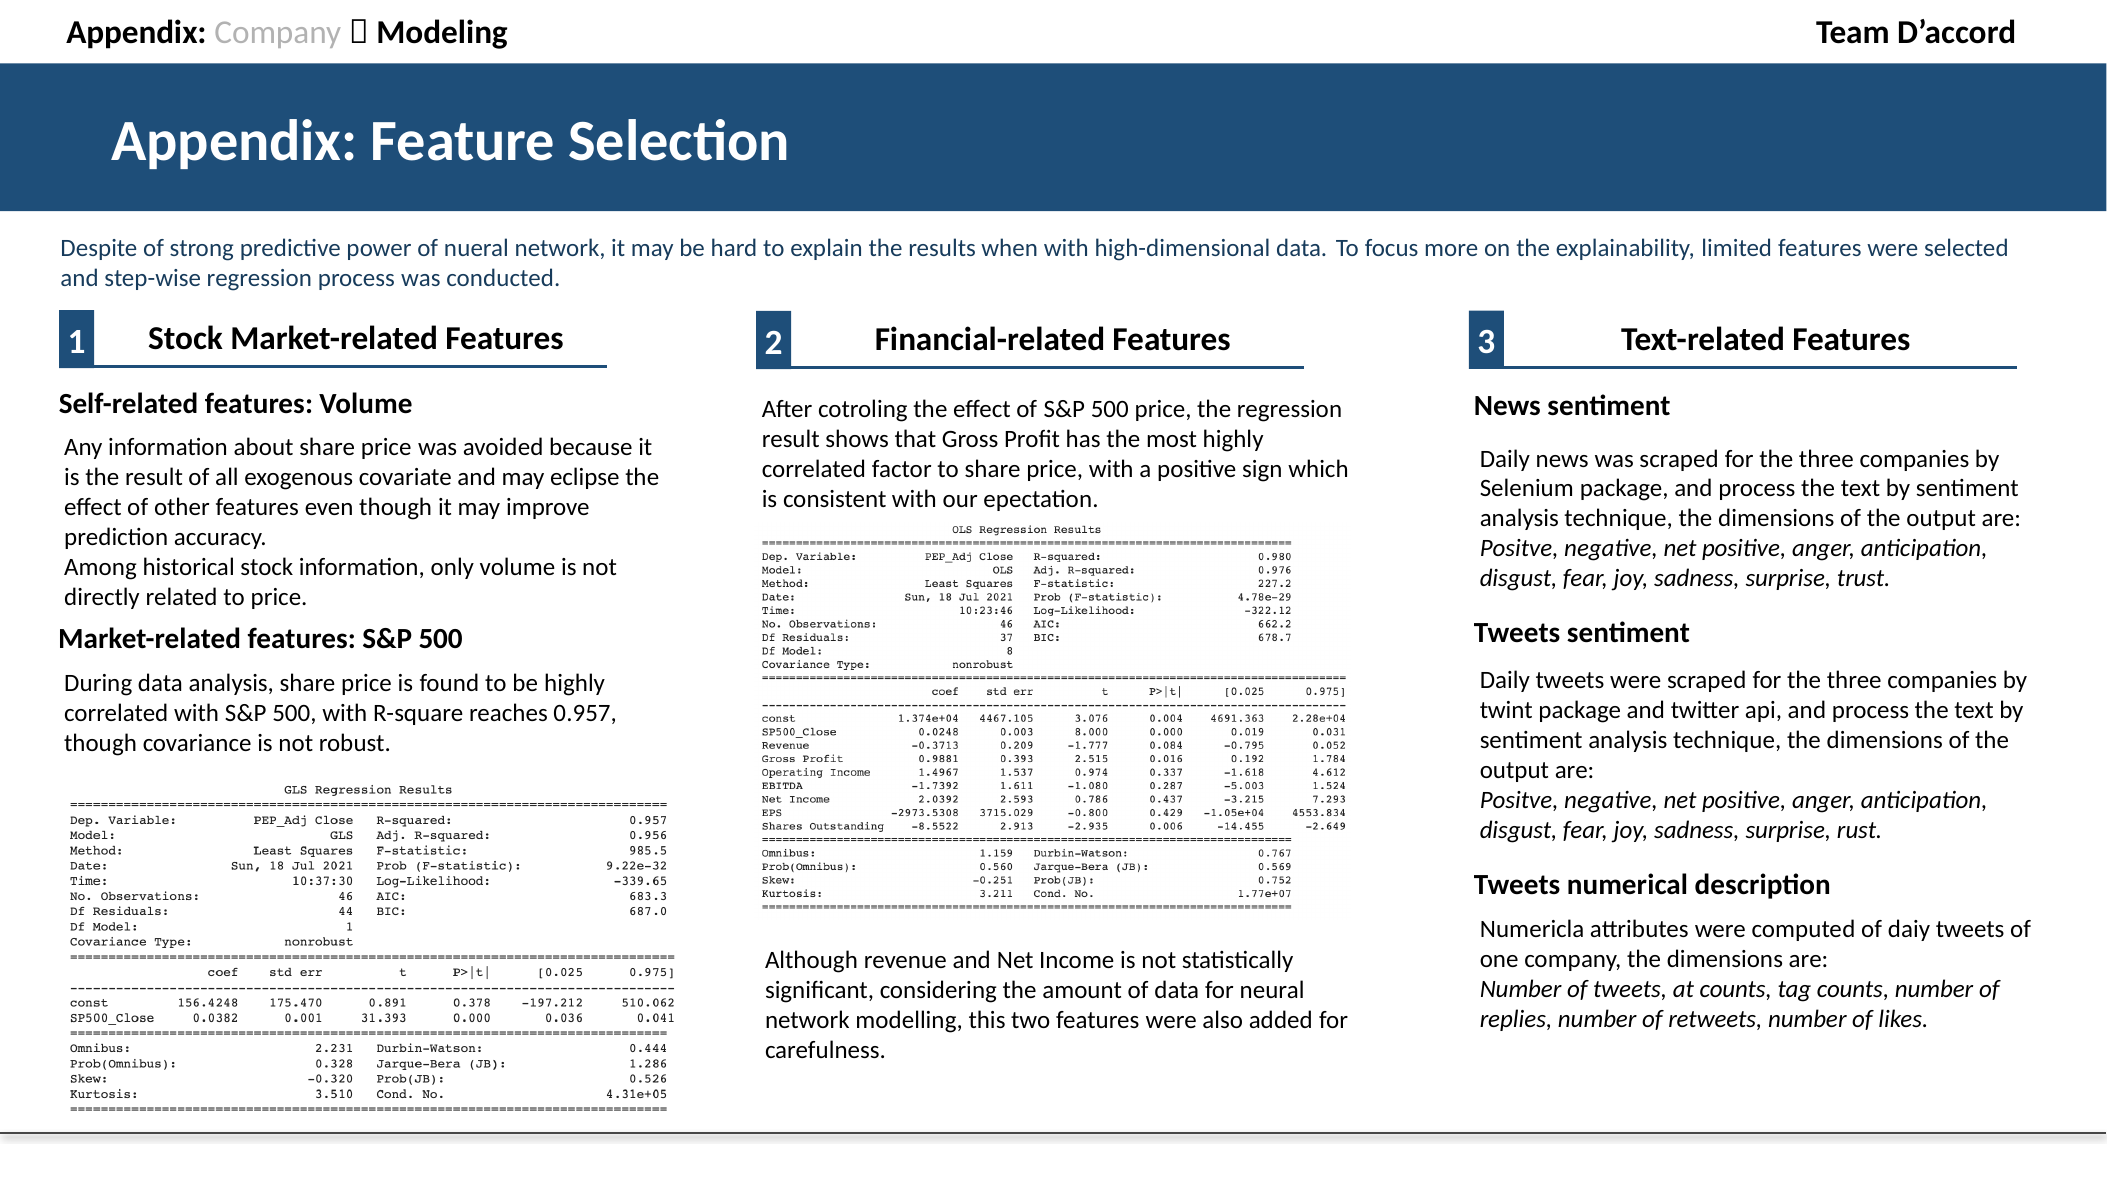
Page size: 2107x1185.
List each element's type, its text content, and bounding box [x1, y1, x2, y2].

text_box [57, 369, 678, 603]
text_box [1473, 598, 2078, 849]
text_box Team D’accord [1801, 2, 2032, 58]
text_box Appendix: Company  Modeling [58, 2, 1801, 58]
text_box Although revenue and Net Income is not statistically significant, considering the amount of data for neural network modelling, this two features were also added for carefulness. [759, 937, 1363, 1070]
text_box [61, 303, 618, 368]
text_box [758, 304, 1314, 370]
picture [57, 778, 678, 1120]
picture [754, 522, 1352, 920]
text_box After cotroling the effect of S&P 500 price, the regression result shows that Gross Profit has the most highly correlated factor to share price, with a positive sign which is consistent with our epectation. [755, 386, 1360, 519]
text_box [57, 604, 678, 764]
text_box Appendix: Feature Selection [96, 64, 2012, 209]
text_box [1471, 304, 2027, 370]
text_box Despite of strong predictive power of nueral network, it may be hard to explain the results when with high-dimensional data. To focus more on the explainability, limited features were selected and step-wise regression process was conducted. [54, 225, 2057, 298]
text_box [1473, 850, 2078, 1041]
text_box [1473, 371, 2078, 597]
